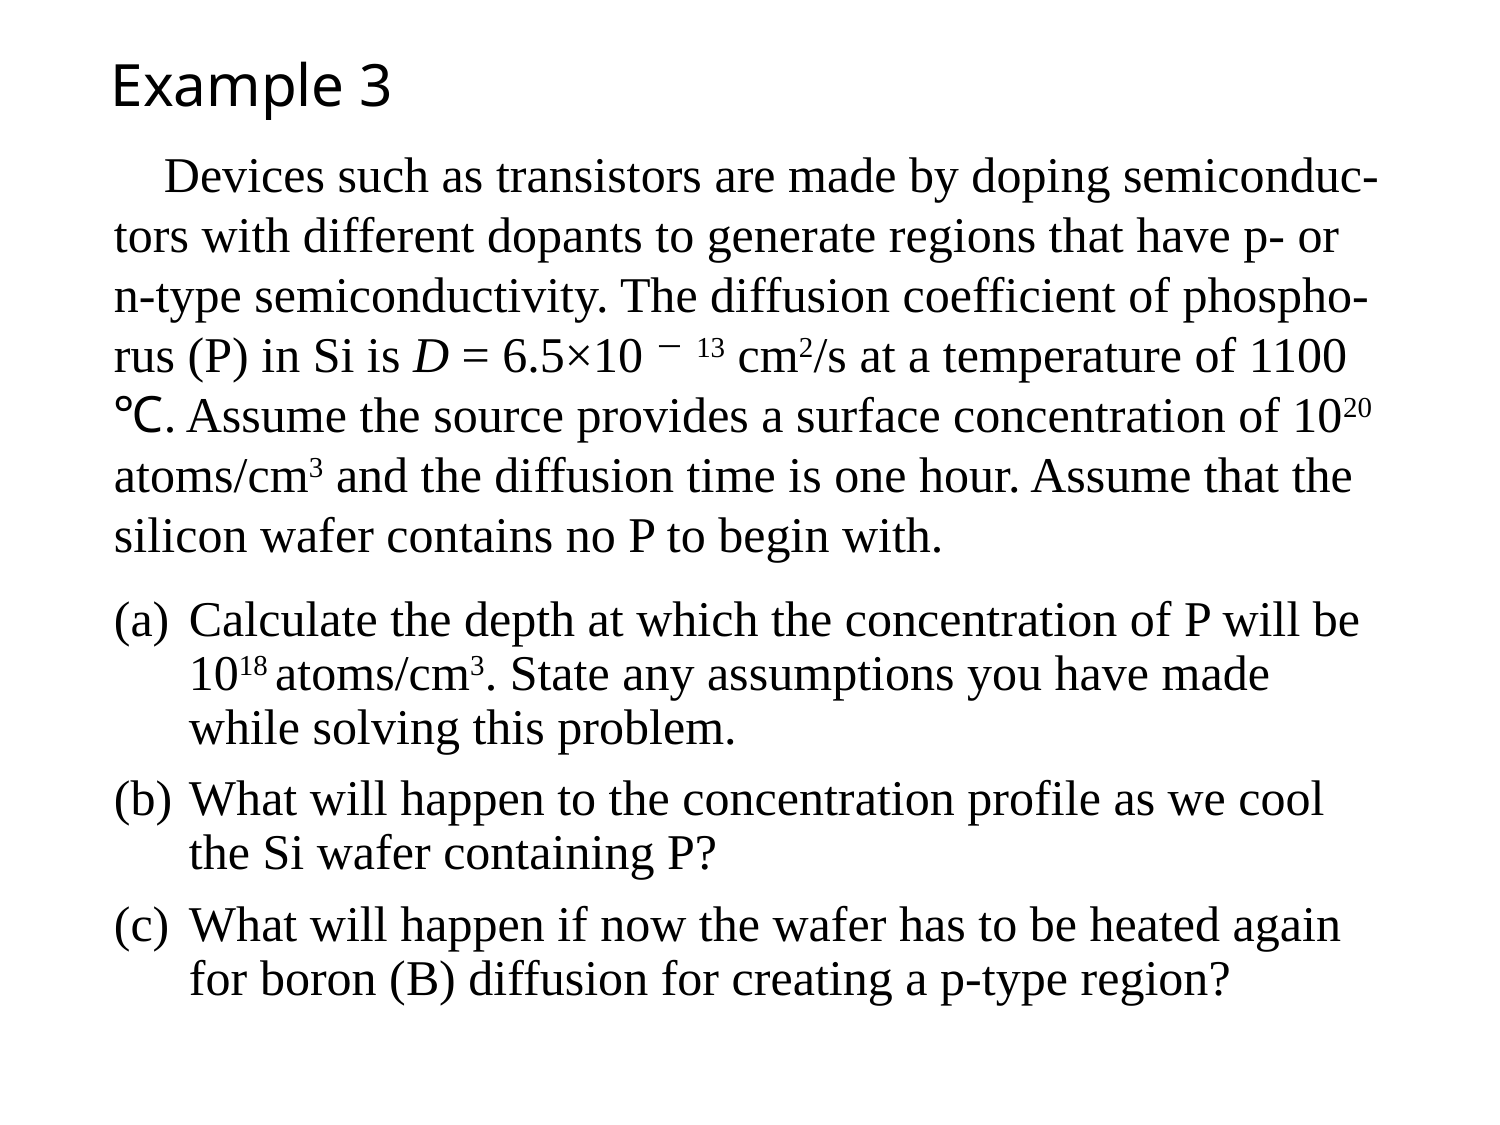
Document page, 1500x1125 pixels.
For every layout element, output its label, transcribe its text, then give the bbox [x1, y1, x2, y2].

title Example 3 [85, 31, 419, 136]
text_box Devices such as transistors are made by doping semiconduc-tors with different dopants to generate regions that have p- or n-type semiconductivity. The diffusion coefficient of phospho-rus (P) in Si is D = 6.5×10－13 cm2/s at a temperature of 1100 ℃. Assume the source provides a surface concentration of 1020 atoms/cm3 and the diffusion time is one hour. Assume that the silicon wafer contains no P to begin with. [99, 135, 1401, 570]
text_box Calculate the depth at which the concentration of P will be 1018 atoms/cm3. State any assumptions you have made while solving this problem. What will happen to the concentration profile as we cool the Si wafer containing P? What will happen if now the wafer has to be heated again for boron (B) diffusion for creating a p-type region? [99, 585, 1401, 1014]
